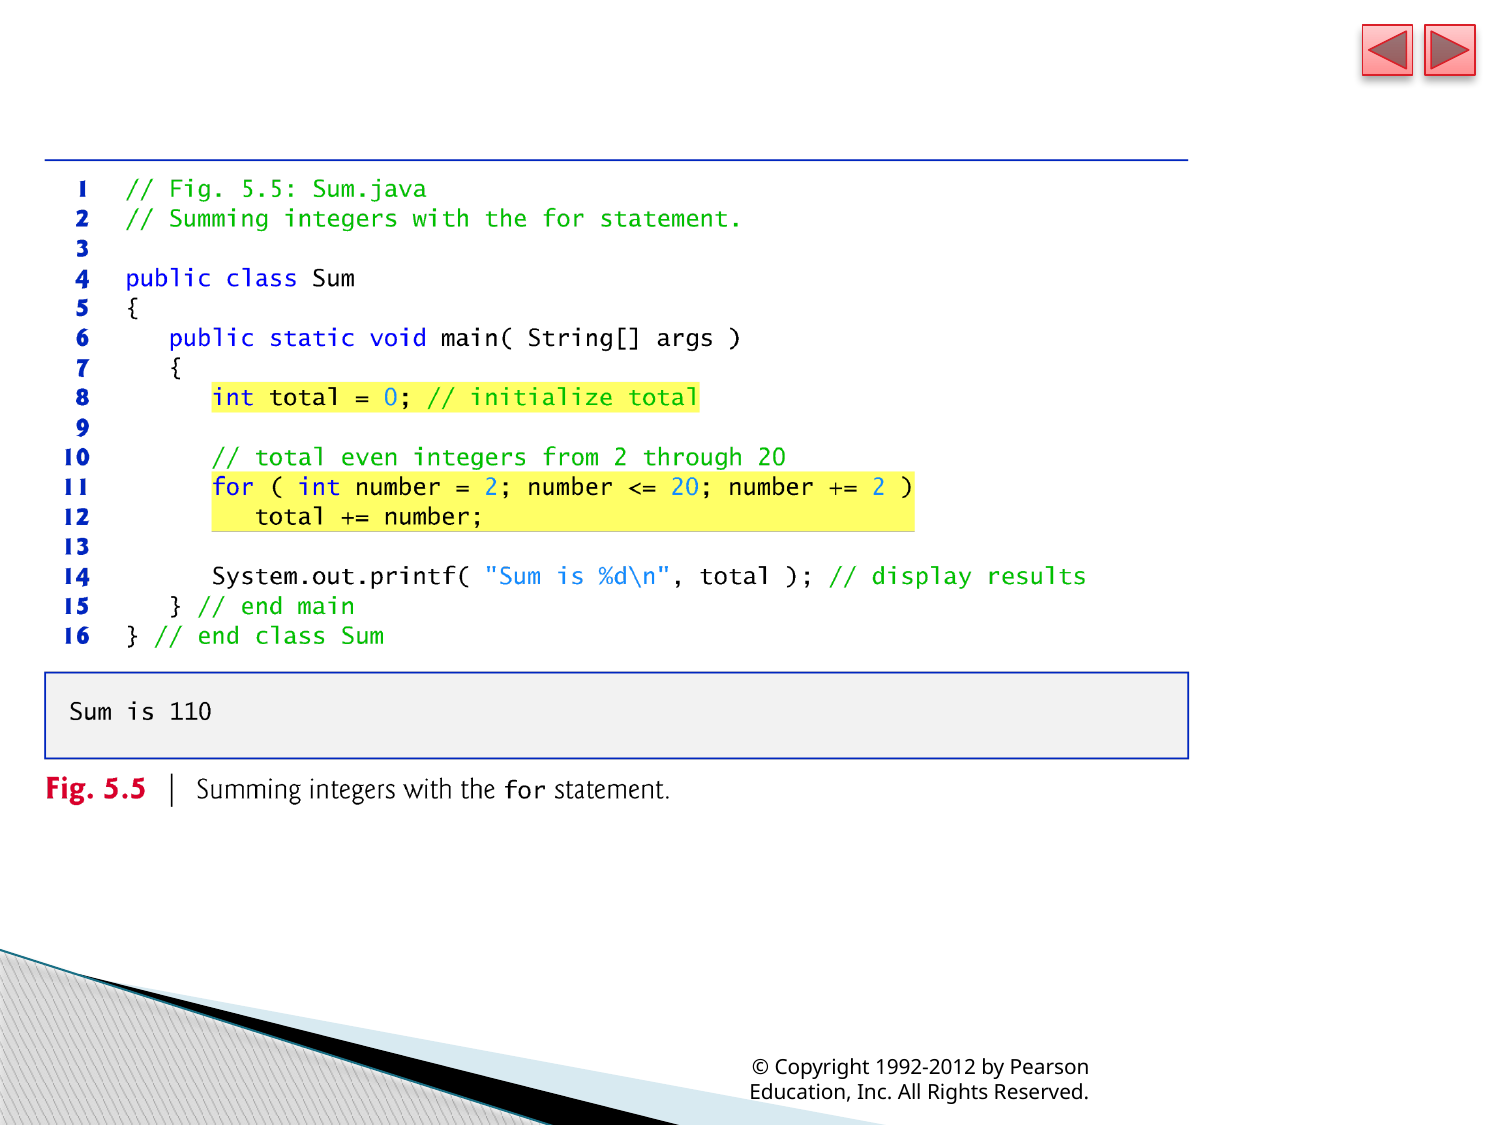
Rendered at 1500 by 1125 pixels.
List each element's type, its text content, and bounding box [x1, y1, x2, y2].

picture [0, 106, 1500, 1018]
footer © Copyright 1992-2012 by Pearson Education, Inc. All Rights Reserved. [650, 1051, 1105, 1112]
